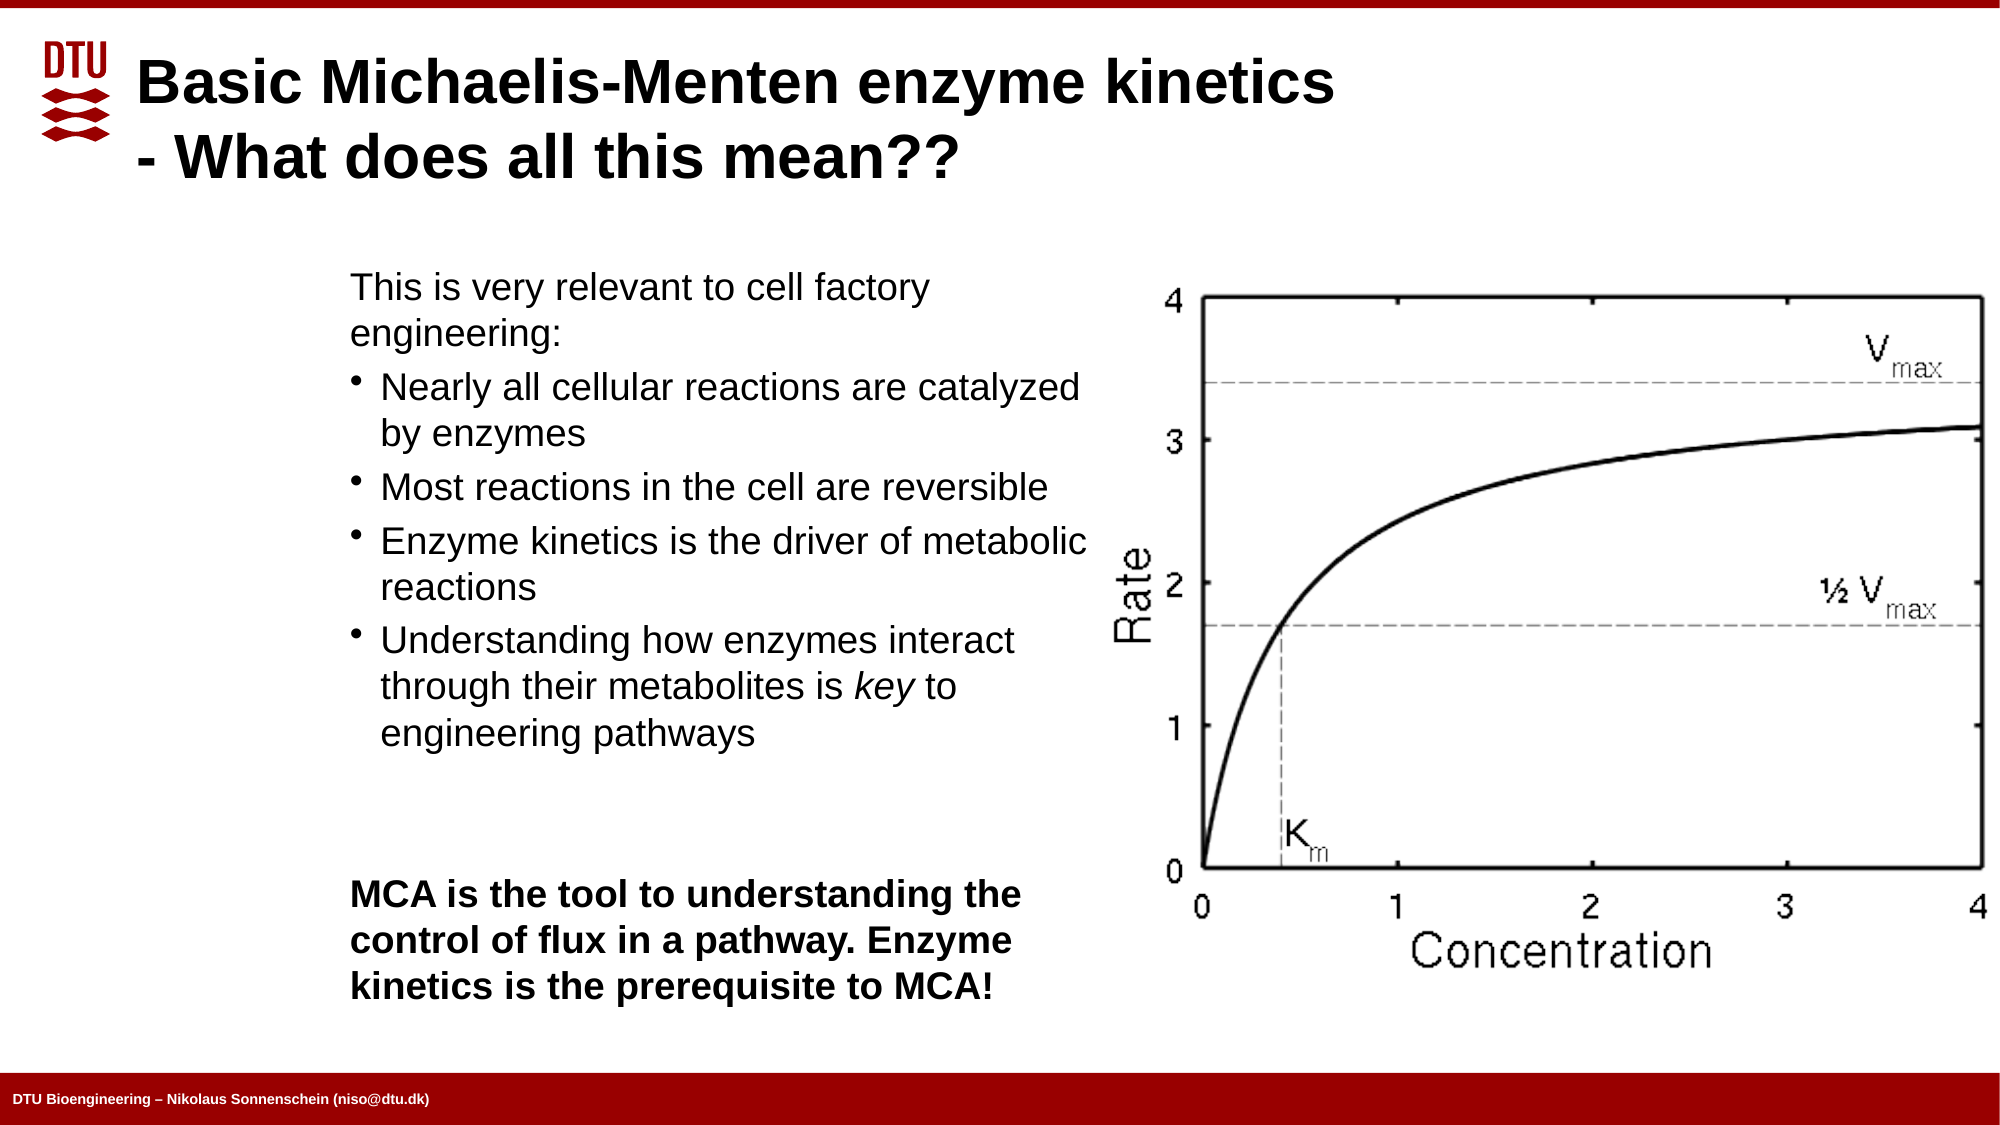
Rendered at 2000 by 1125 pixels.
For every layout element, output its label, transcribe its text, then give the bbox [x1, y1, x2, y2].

list This is very relevant to cell factory engineering: Nearly all cellular reactions are catalyzed by enzymes Most reactions in the cell are reversible Enzyme kinetics is the driver of metabolic reactions Understanding how enzymes interact through their metabolites is key to engineering pathways MCA is the tool to understanding the control of flux in a pathway. Enzyme kinetics is the prerequisite to MCA! [349, 262, 1107, 1012]
title Basic Michaelis-Menten enzyme kinetics - What does all this mean?? [136, 41, 1665, 201]
picture [1073, 280, 2000, 994]
